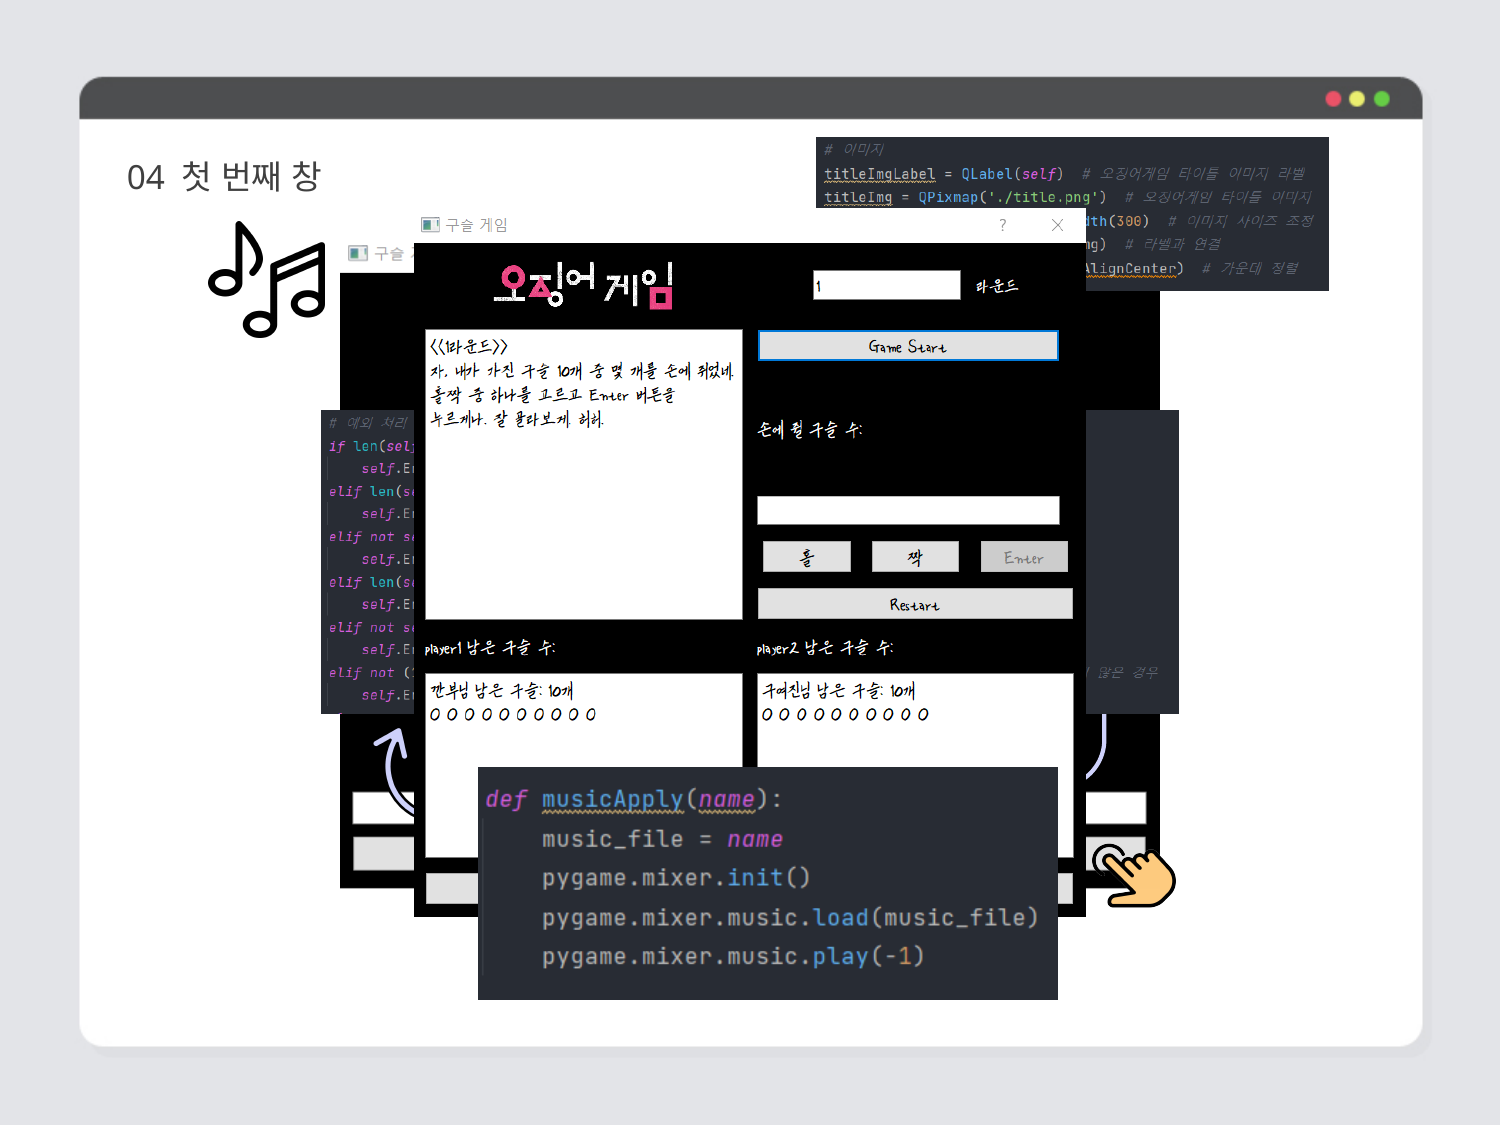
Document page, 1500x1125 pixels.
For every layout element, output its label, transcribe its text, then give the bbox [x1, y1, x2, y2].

picture [0, 0, 1500, 1125]
text_box 04 첫 번째 창 [112, 148, 361, 204]
